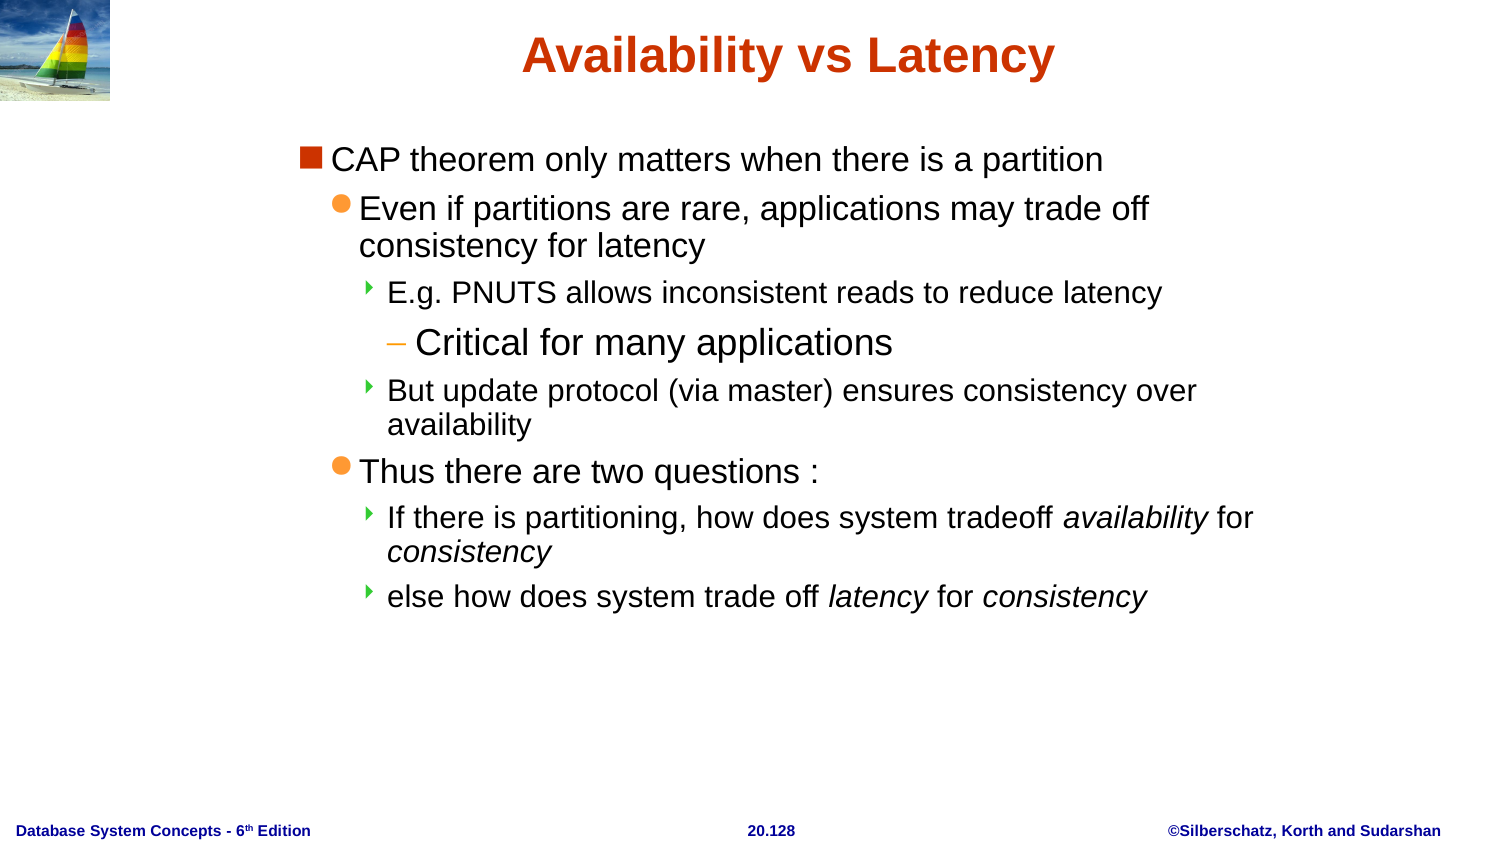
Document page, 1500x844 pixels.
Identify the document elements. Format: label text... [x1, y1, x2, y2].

picture [0, 0, 110, 101]
title Availability vs Latency [125, 14, 1452, 90]
list CAP theorem only matters when there is a partition Even if partitions are rare, applications may trade off consistency for latency E.g. PNUTS allows inconsistent reads to reduce latency Critical for many applications But update protocol (via master) ensures consistency over availability Thus there are two questions : If there is partitioning, how does system tradeoff availability for consistency else how does system trade off latency for consistency [287, 134, 1278, 738]
